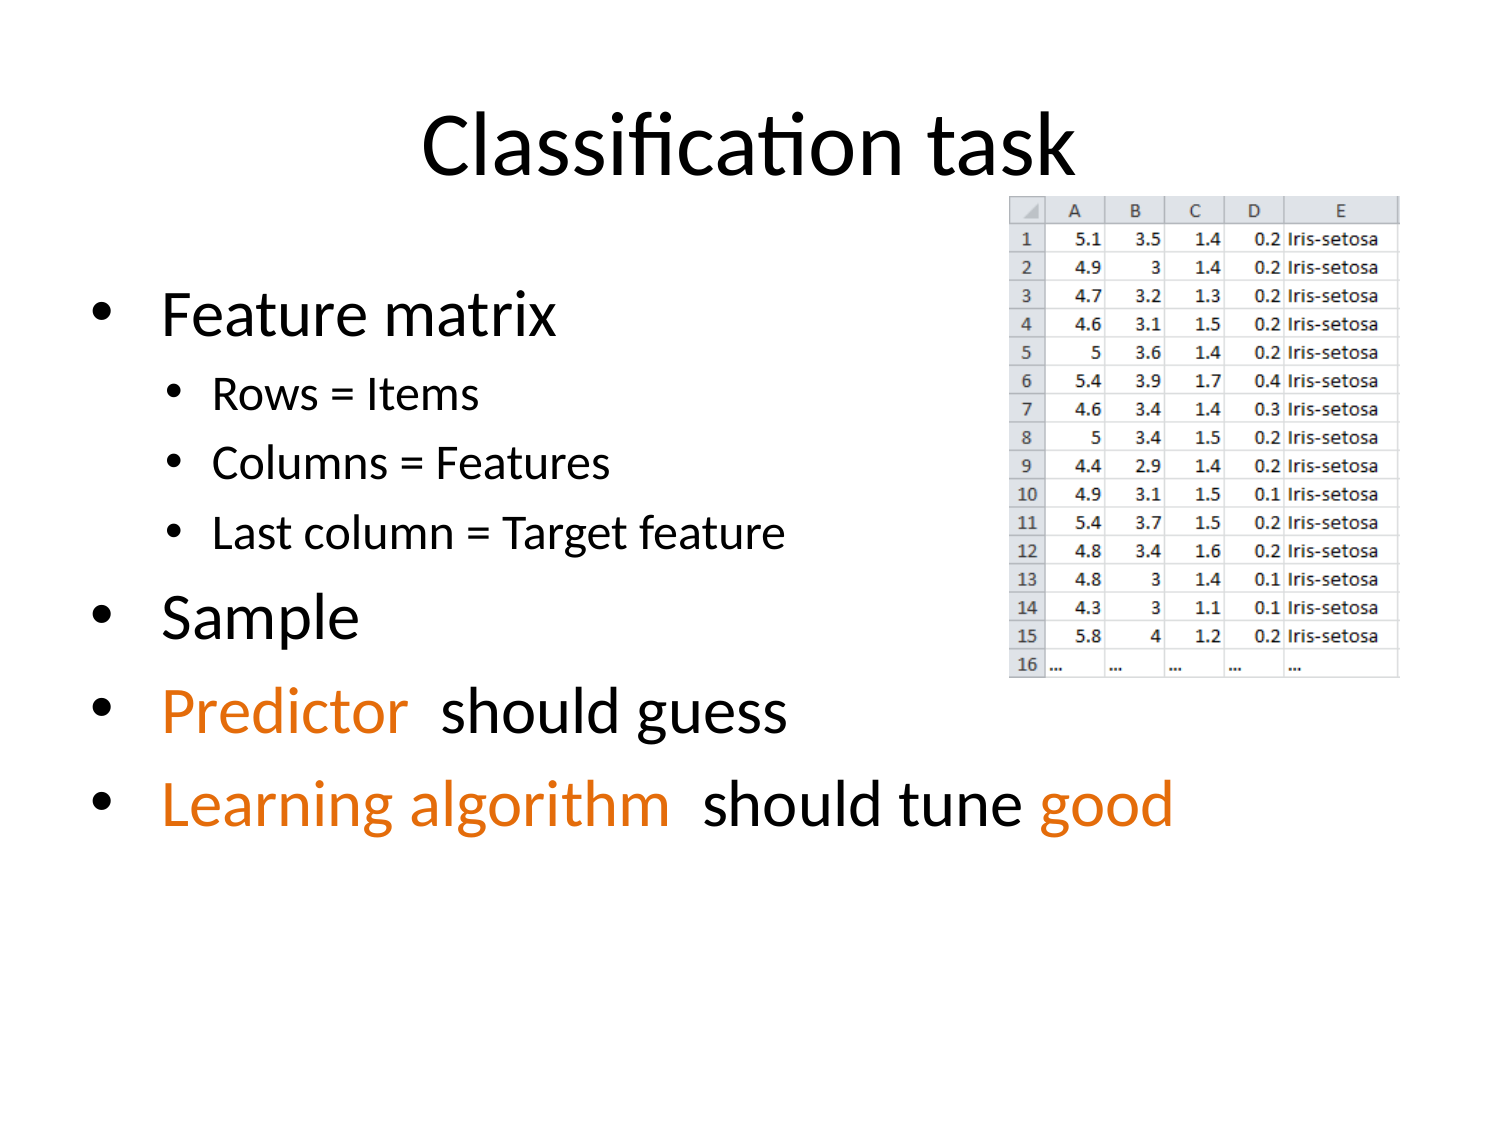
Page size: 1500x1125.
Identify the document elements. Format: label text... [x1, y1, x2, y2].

picture [1009, 196, 1400, 678]
title Classification task [75, 45, 1425, 233]
